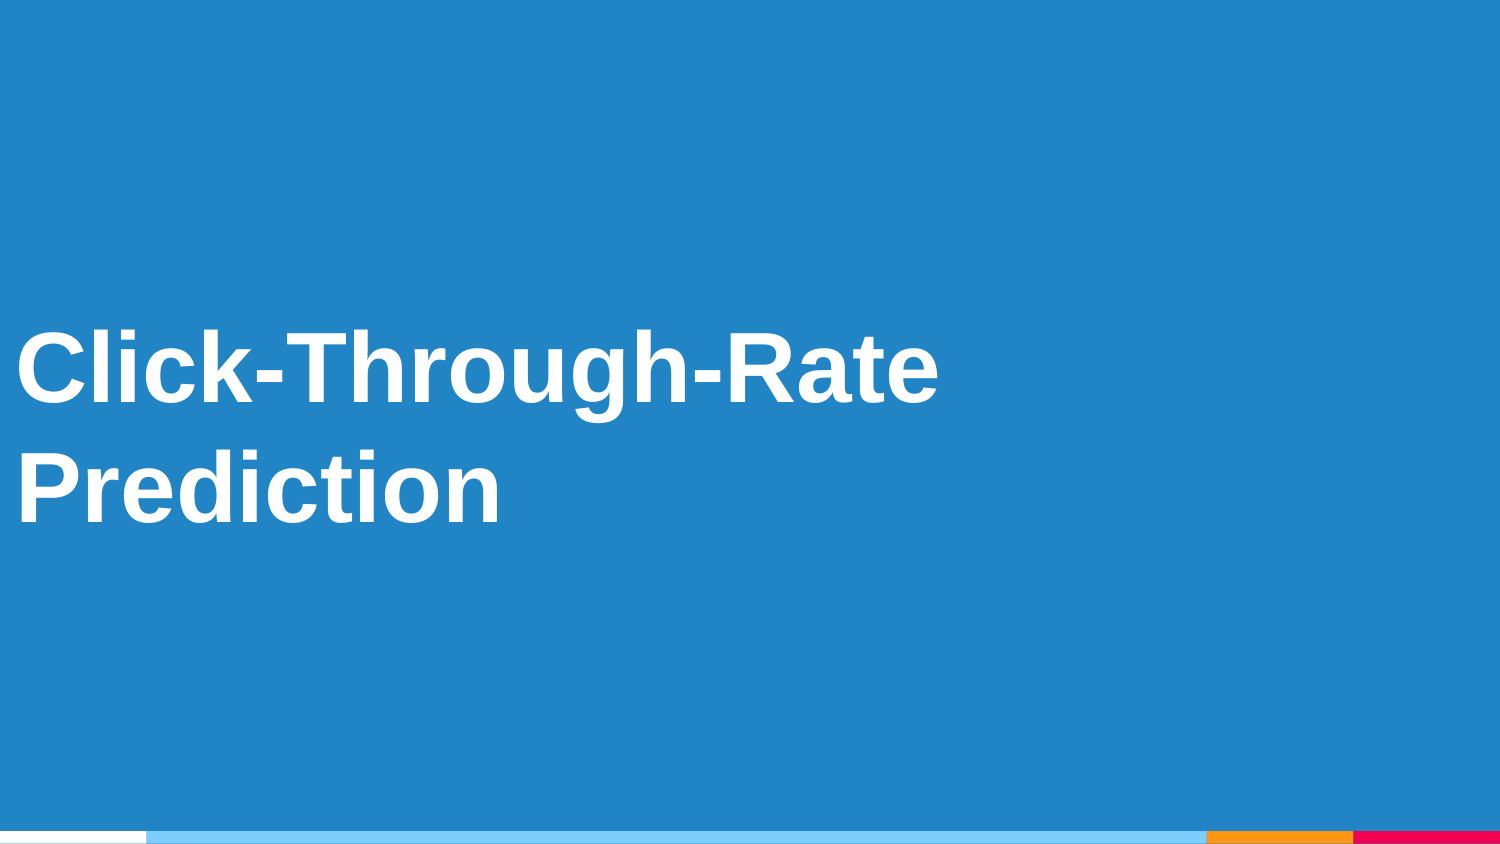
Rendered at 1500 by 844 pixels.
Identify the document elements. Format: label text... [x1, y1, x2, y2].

subtitle Click-Through-Rate Prediction [0, 287, 1336, 417]
